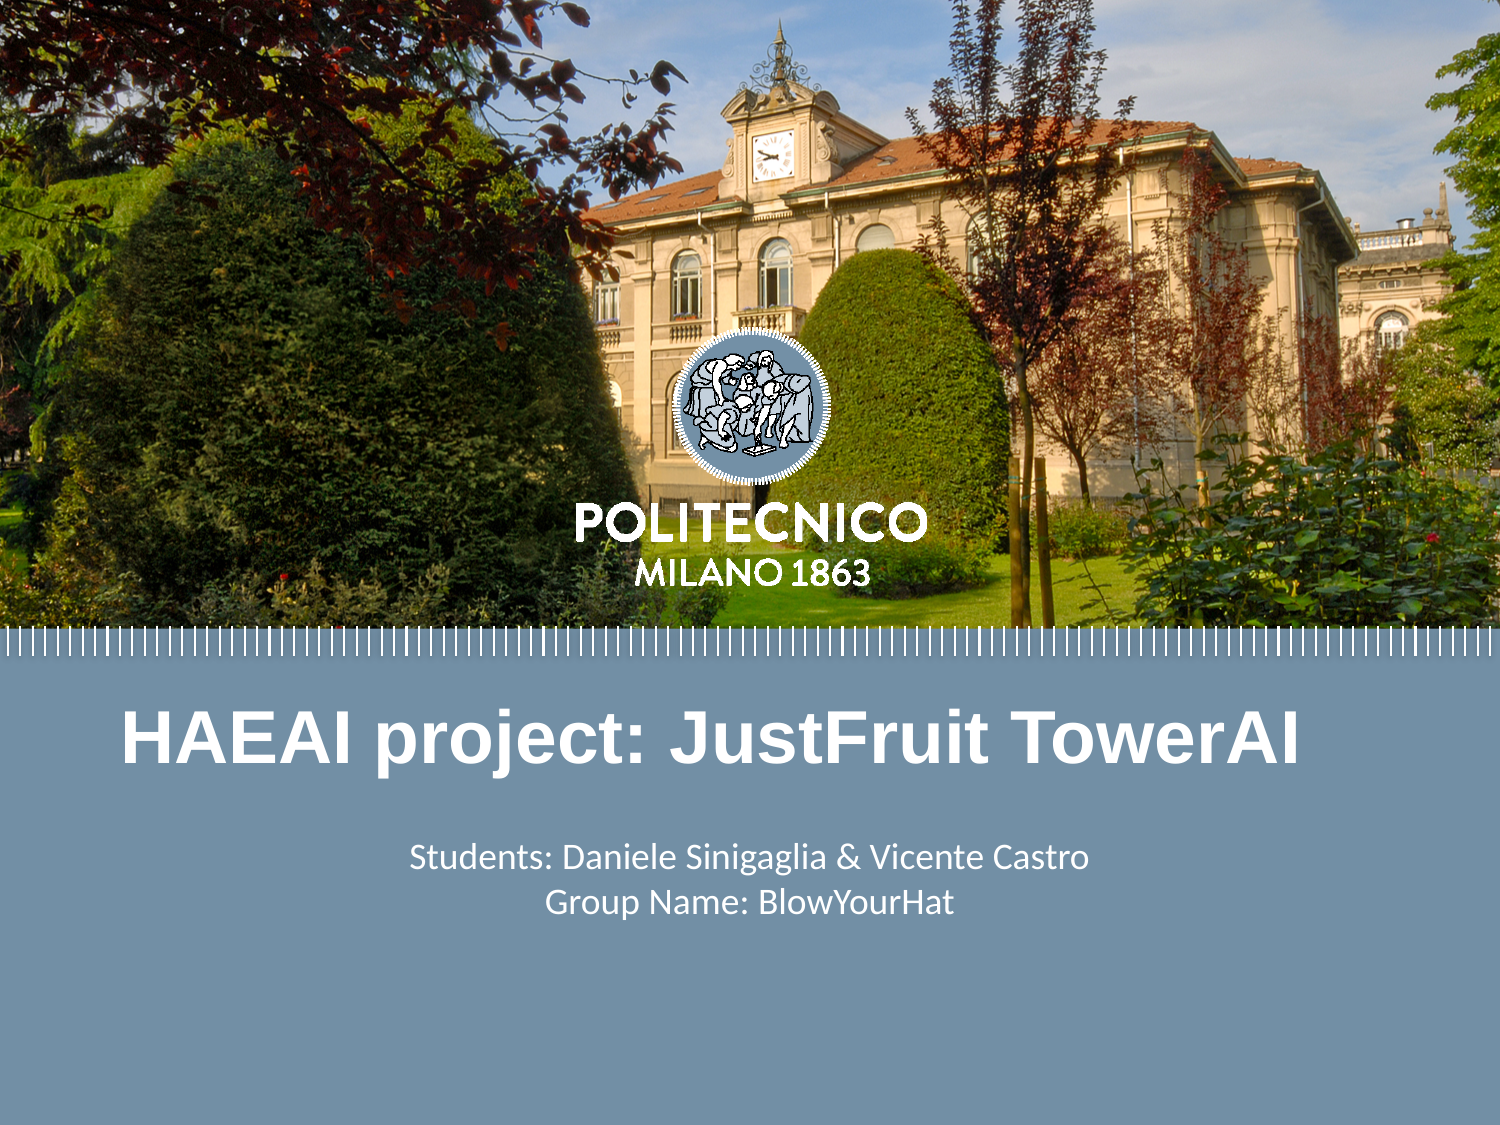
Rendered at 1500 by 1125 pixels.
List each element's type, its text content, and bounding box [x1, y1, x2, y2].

text_box Students: Daniele Sinigaglia & Vicente Castro Group Name: BlowYourHat [0, 688, 1500, 1125]
text_box [105, 839, 1381, 1059]
text_box HAEAI project: JustFruit TowerAI [105, 689, 1381, 839]
picture [0, 0, 1500, 681]
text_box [7, 625, 1491, 656]
